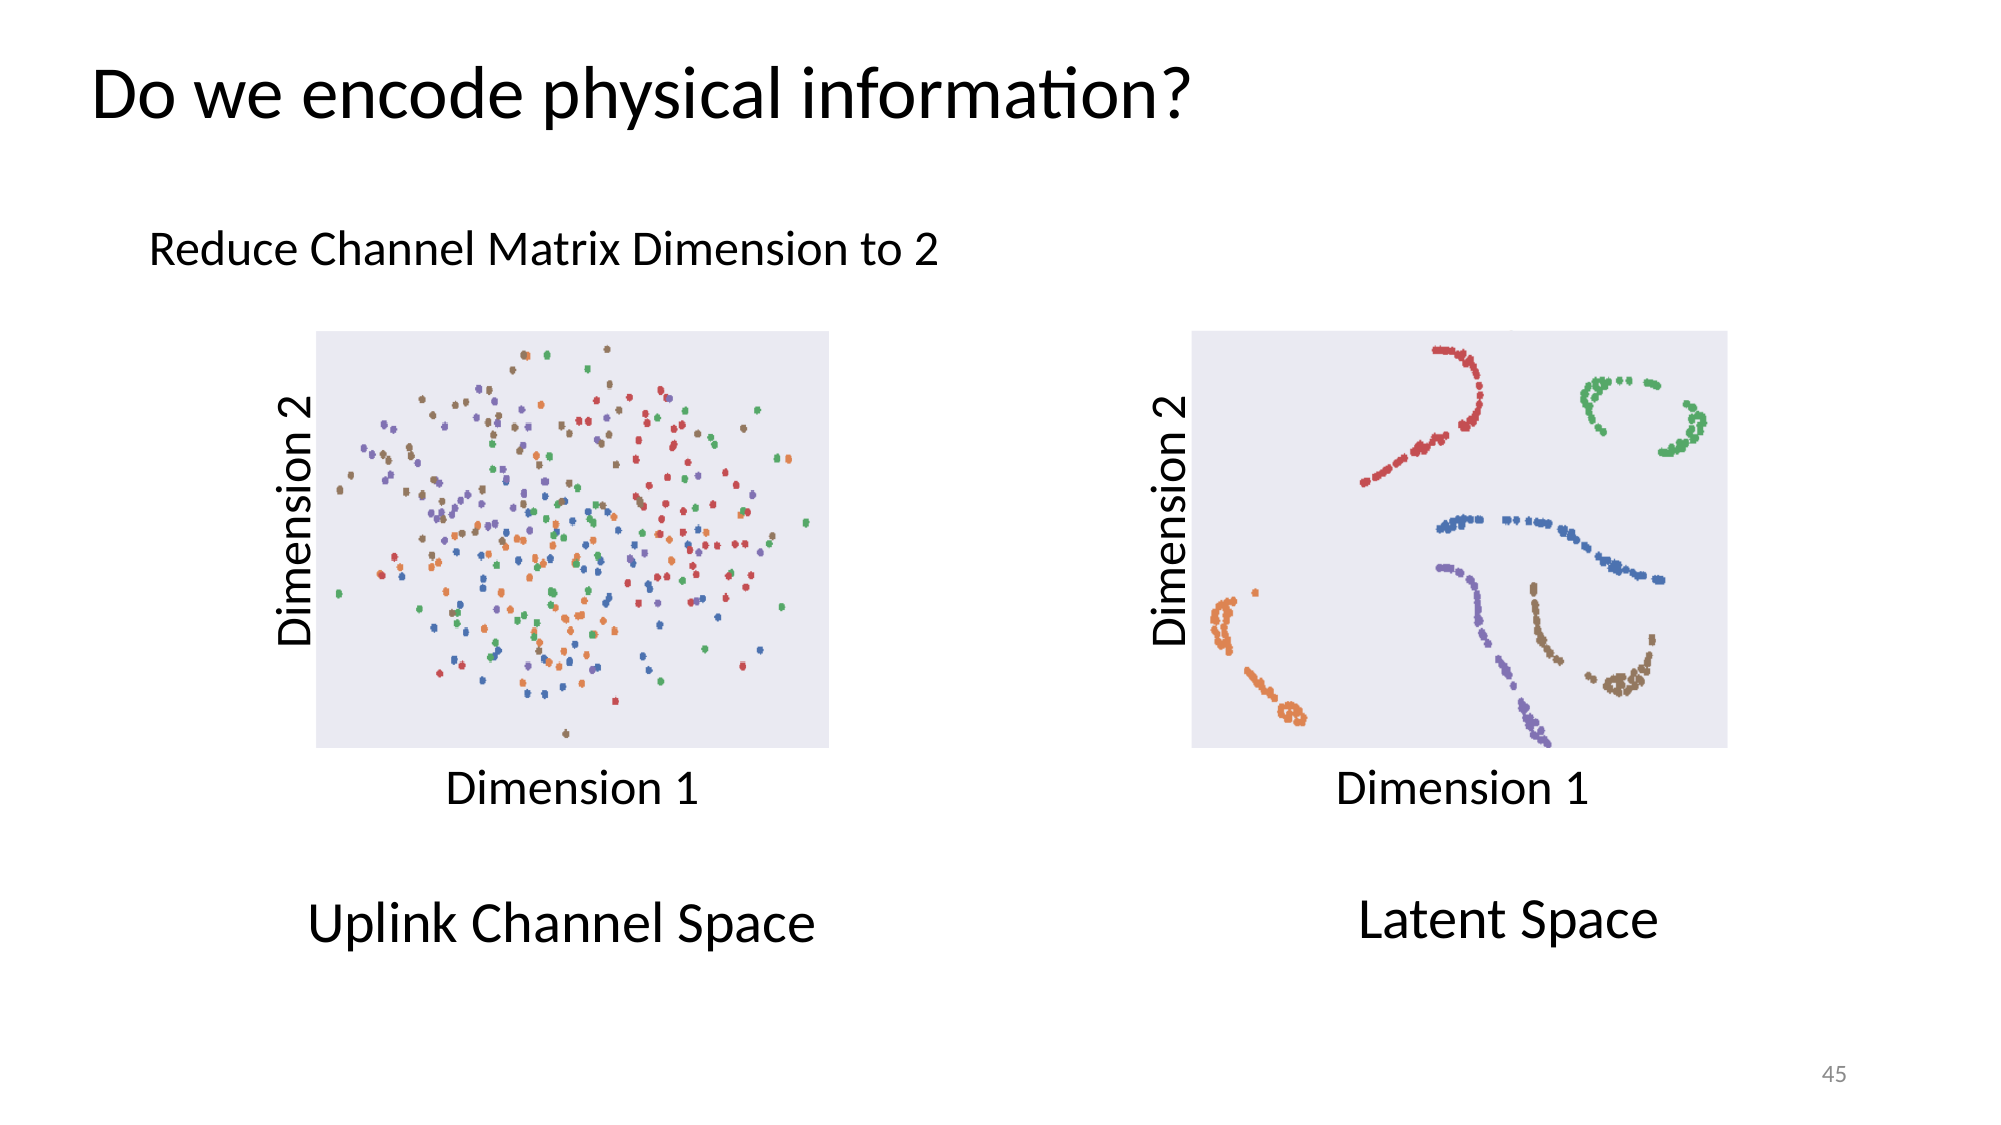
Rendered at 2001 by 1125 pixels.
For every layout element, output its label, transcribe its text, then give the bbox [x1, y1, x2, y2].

text_box Reduce Channel Matrix Dimension to 2 [133, 208, 955, 283]
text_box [253, 330, 829, 824]
text_box Uplink Channel Space [292, 877, 832, 962]
text_box Do we encode physical information? [76, 36, 1210, 141]
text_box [1127, 330, 1728, 824]
slide_number 45 [1412, 1042, 1863, 1103]
text_box Latent Space [1343, 872, 1675, 958]
